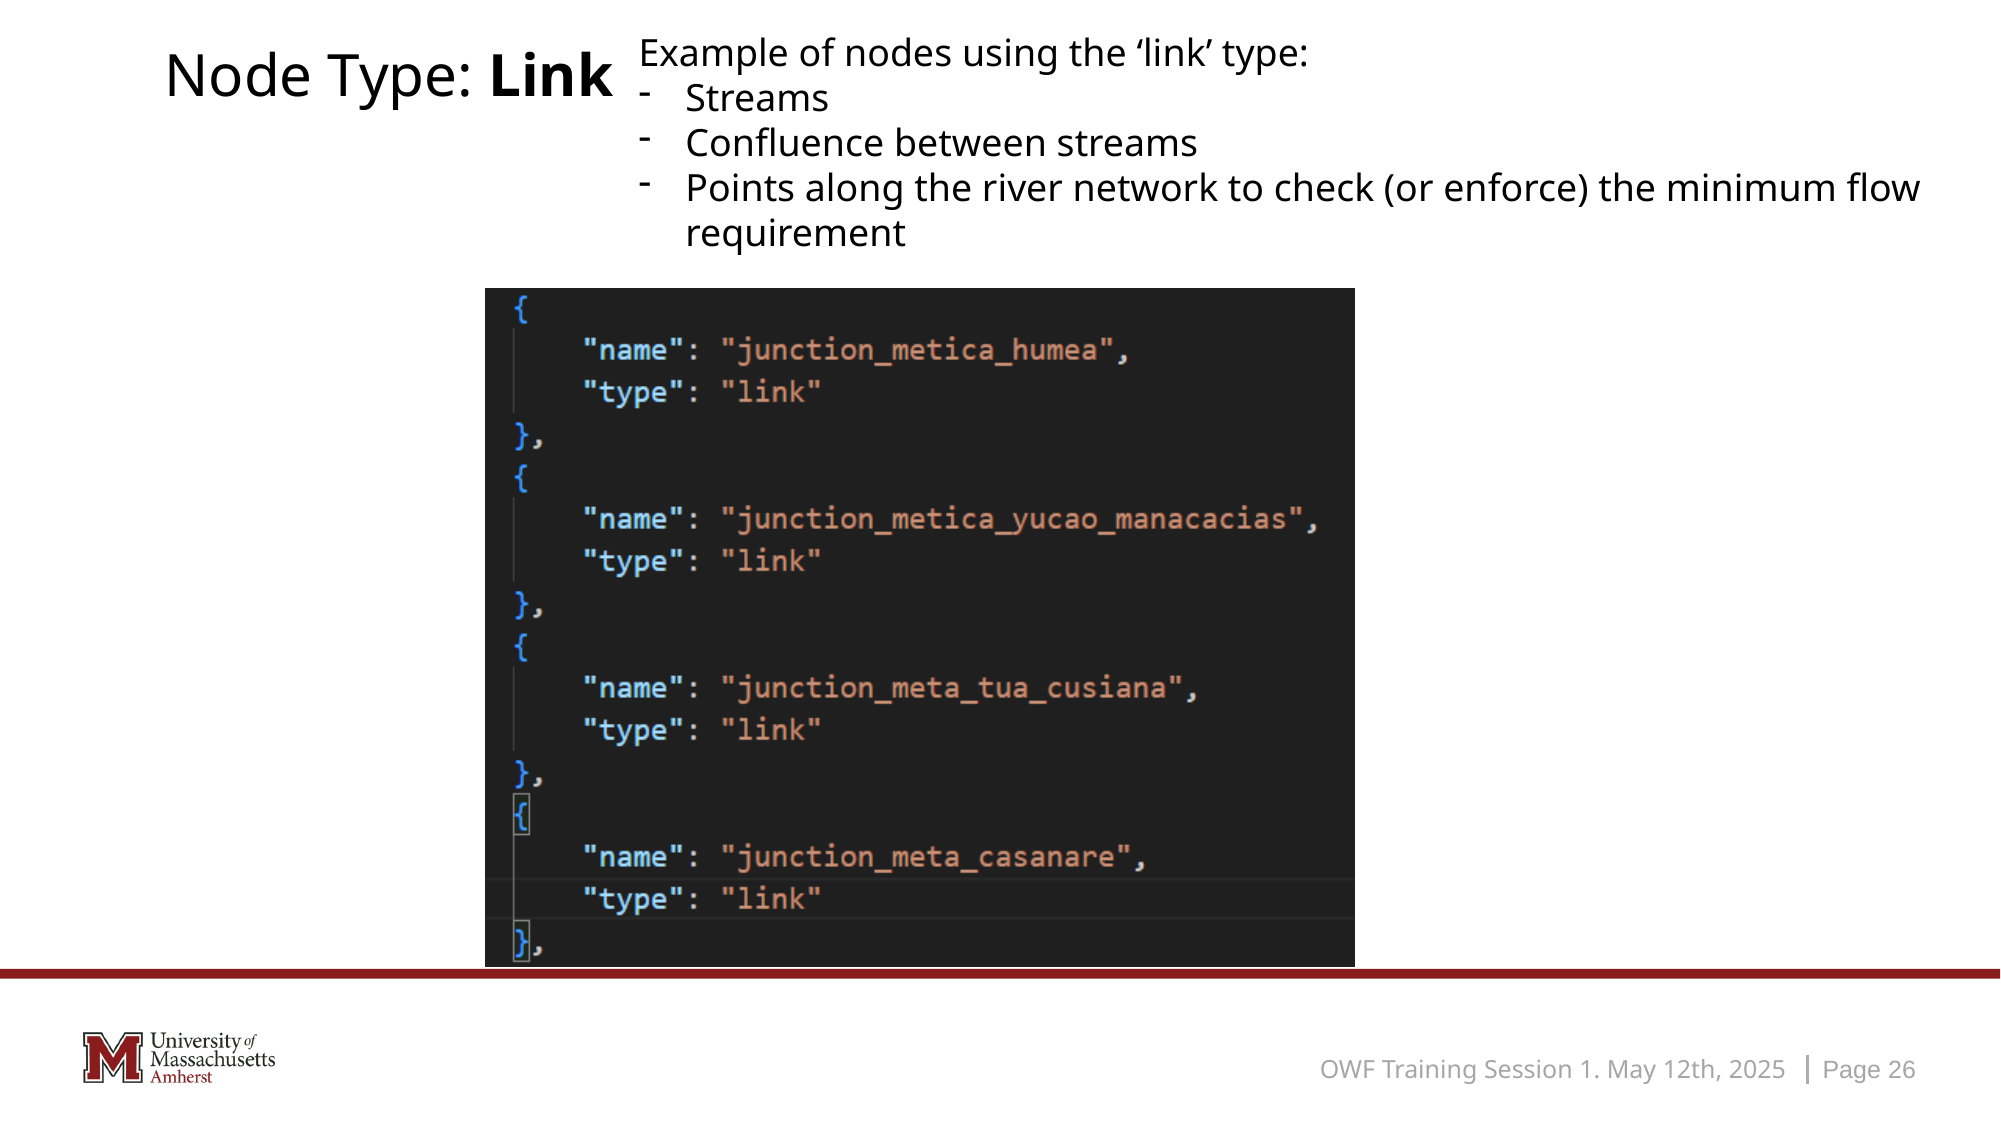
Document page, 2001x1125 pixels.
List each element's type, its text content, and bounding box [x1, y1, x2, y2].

picture [485, 288, 1355, 967]
text_box Example of nodes using the ‘link’ type: Streams Confluence between streams Points along the river network to check (or enforce) the minimum flow requirement [623, 22, 1975, 262]
list OWF Training Session 1. May 12th, 2025 [1186, 1054, 1802, 1088]
text_box Node Type: Link [150, 30, 623, 116]
slide_number 26 [1807, 1054, 1966, 1082]
picture [83, 1032, 275, 1083]
